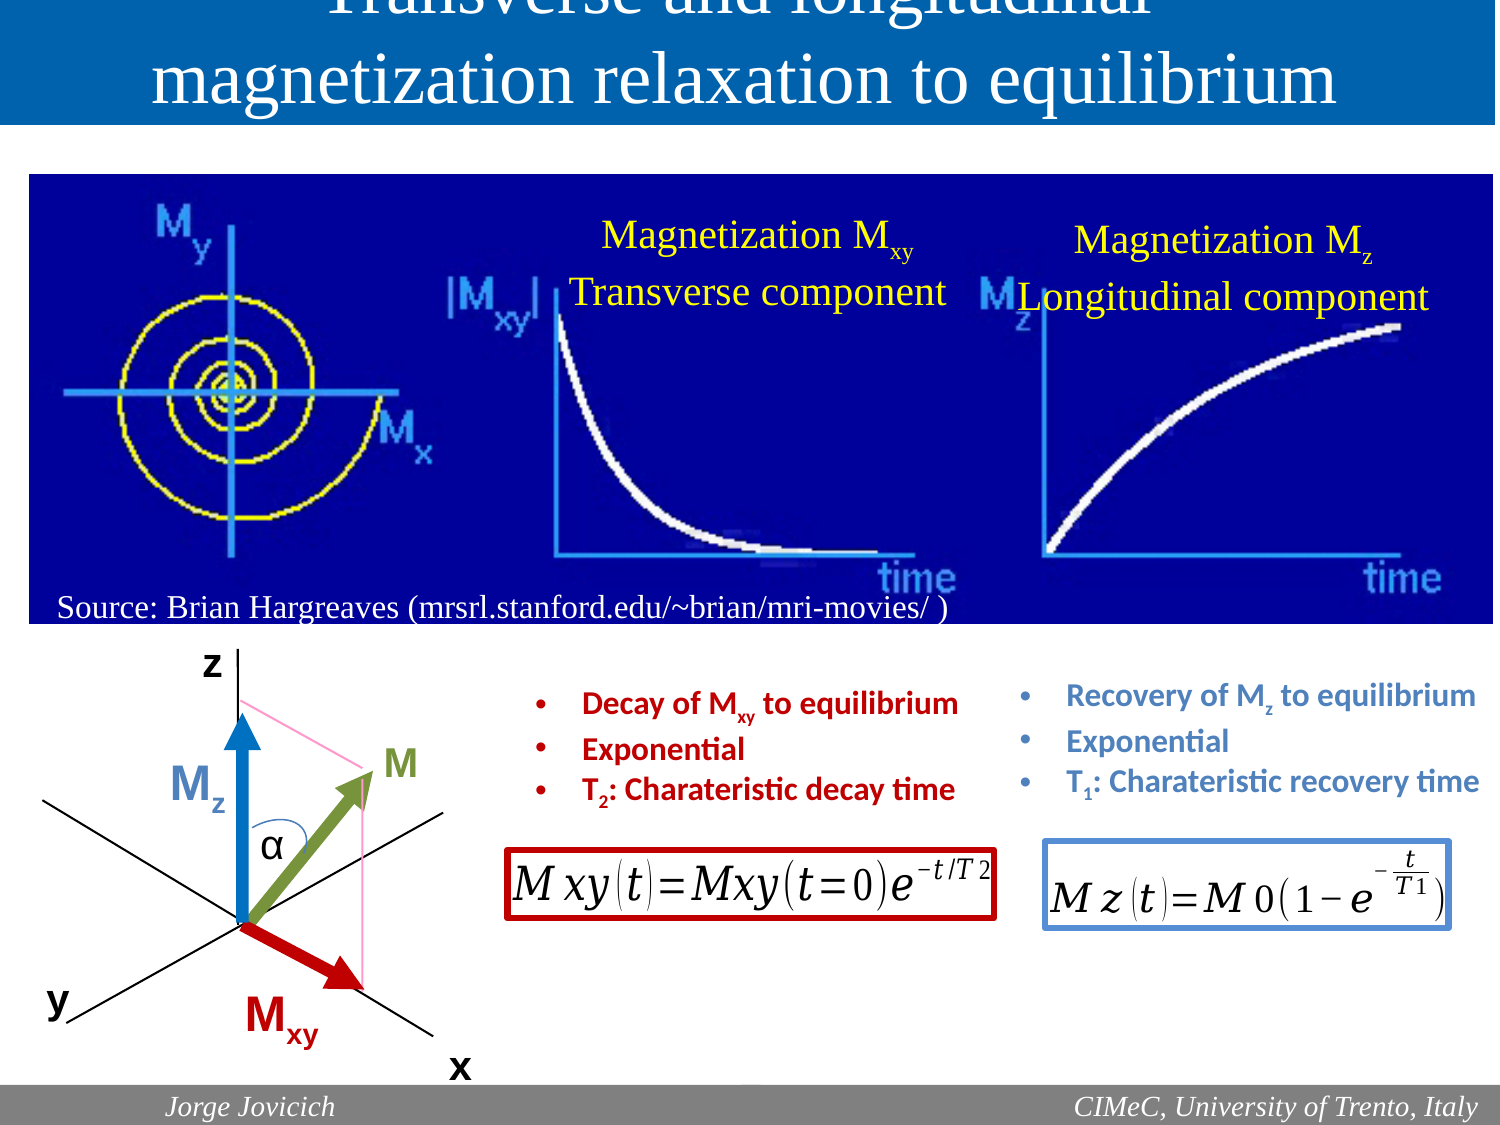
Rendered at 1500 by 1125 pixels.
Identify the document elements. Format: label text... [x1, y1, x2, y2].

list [28, 173, 1494, 625]
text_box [34, 638, 485, 1095]
text_box Decay of Mxy to equilibrium Exponential T2: Charateristic decay time [520, 674, 974, 820]
text_box Transverse and longitudinal magnetization relaxation to equilibrium [0, 0, 1497, 127]
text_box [0, 1084, 1500, 1125]
text_box Recovery of Mz to equilibrium Exponential T1: Charateristic recovery time [1004, 666, 1496, 812]
